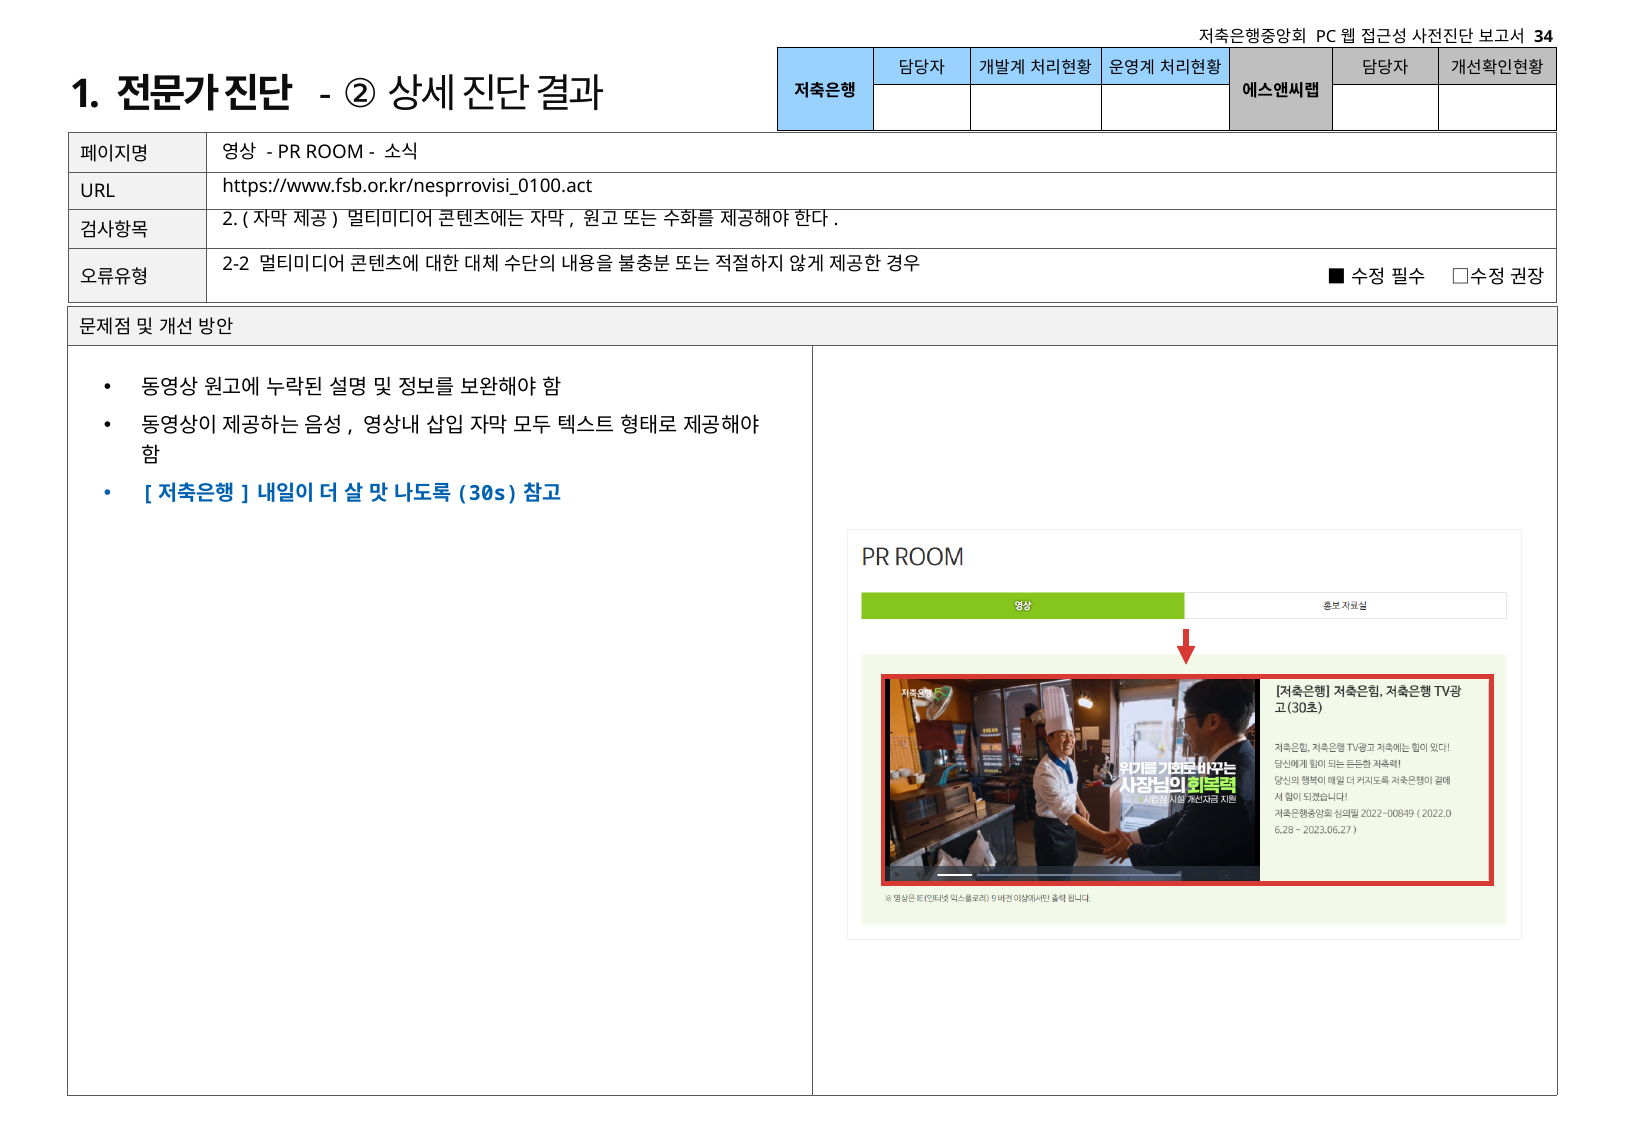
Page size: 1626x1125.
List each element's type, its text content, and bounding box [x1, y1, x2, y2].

table_header 저축은행 [778, 48, 873, 130]
list https://www.fsb.or.kr/nesprrovisi_0100.act [207, 167, 1557, 201]
table_cell [971, 85, 1101, 130]
table_cell [1439, 85, 1556, 130]
title 1. 전문가 진단 - ②상세 진단 결과 [69, 72, 777, 117]
table_header 담당자 [1333, 48, 1438, 84]
list 영상 - PR ROOM - 소식 [207, 133, 1557, 167]
table_cell [1102, 85, 1229, 130]
list 동영상 원고에 누락된 설명 및 정보를 보완해야 함 동영상이 제공하는 음성, 영상내 삽입 자막 모두 텍스트 형태로 제공해야 함 [저축은행]내일이 더 살 맛 나도록(30s)참고 [103, 368, 778, 467]
table_cell [874, 85, 970, 130]
table_header 개선확인현황 [1439, 48, 1556, 84]
table_header 에스앤씨랩 [1230, 48, 1332, 130]
table_header 운영계 처리현황 [1102, 48, 1229, 84]
table_cell [1333, 85, 1438, 130]
list 2. (자막 제공) 멀티미디어 콘텐츠에는 자막, 원고 또는 수화를 제공해야 한다. [207, 201, 1557, 236]
table_header 담당자 [874, 48, 970, 84]
picture [847, 529, 1521, 940]
list 2-2 멀티미디어 콘텐츠에 대한 대체 수단의 내용을 불충분 또는 적절하지 않게 제공한 경우 [207, 235, 1293, 291]
table_header 개발계 처리현황 [971, 48, 1101, 84]
